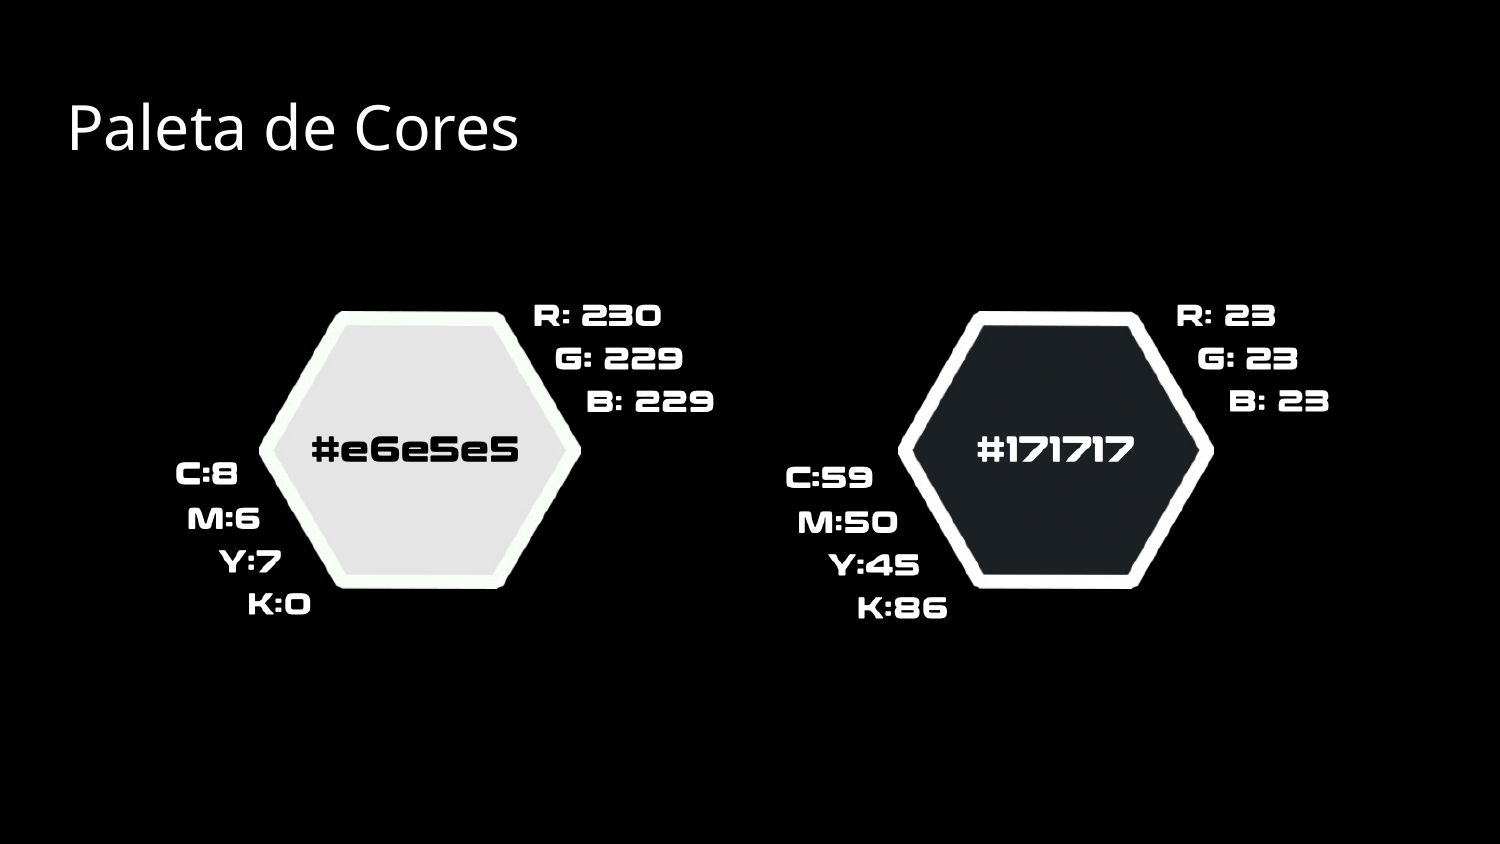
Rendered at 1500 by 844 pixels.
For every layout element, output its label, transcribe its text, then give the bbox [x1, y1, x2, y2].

picture [136, 279, 1378, 646]
title Paleta de Cores [51, 72, 1449, 167]
